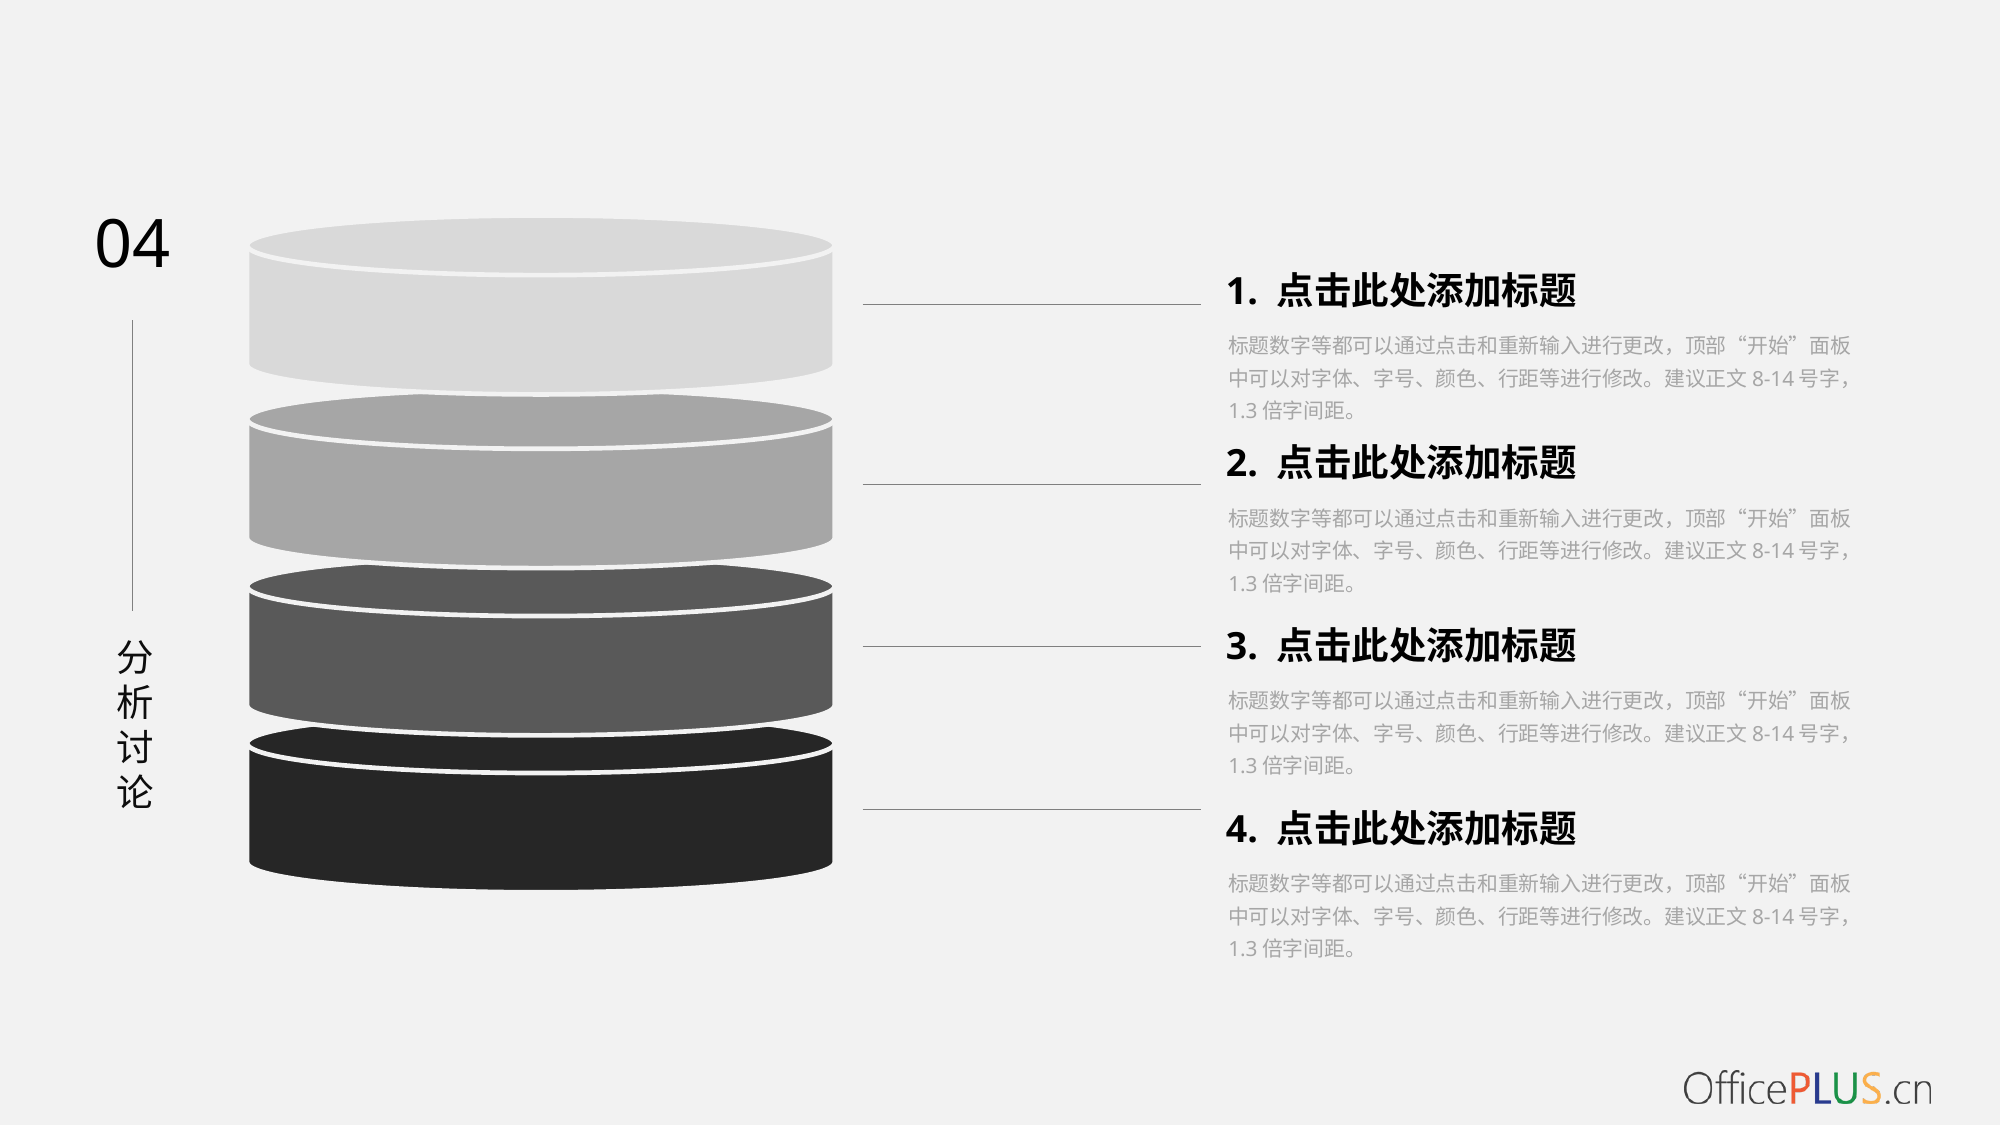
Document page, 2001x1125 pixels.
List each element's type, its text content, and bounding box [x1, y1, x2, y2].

text_box 标题数字等都可以通过点击和重新输入进行更改，顶部“开始”面板中可以对字体、字号、颜色、行距等进行修改。建议正文8-14号字，1.3倍字间距。 [1213, 318, 1873, 431]
text_box 2. 点击此处添加标题 [1211, 431, 1592, 492]
text_box [246, 392, 836, 570]
text_box 4. 点击此处添加标题 [1211, 797, 1592, 857]
text_box 标题数字等都可以通过点击和重新输入进行更改，顶部“开始”面板中可以对字体、字号、颜色、行距等进行修改。建议正文8-14号字，1.3倍字间距。 [1213, 673, 1873, 786]
text_box 04 [79, 193, 186, 289]
text_box 标题数字等都可以通过点击和重新输入进行更改，顶部“开始”面板中可以对字体、字号、颜色、行距等进行修改。建议正文8-14号字，1.3倍字间距。 [1213, 856, 1873, 969]
text_box 分析讨论 [101, 626, 164, 822]
text_box [246, 214, 836, 396]
picture [1684, 1070, 1931, 1104]
text_box 标题数字等都可以通过点击和重新输入进行更改，顶部“开始”面板中可以对字体、字号、颜色、行距等进行修改。建议正文8-14号字，1.3倍字间距。 [1213, 490, 1873, 603]
text_box 1. 点击此处添加标题 [1211, 259, 1592, 320]
text_box [246, 724, 836, 894]
text_box 3. 点击此处添加标题 [1211, 614, 1592, 675]
text_box [246, 562, 836, 737]
